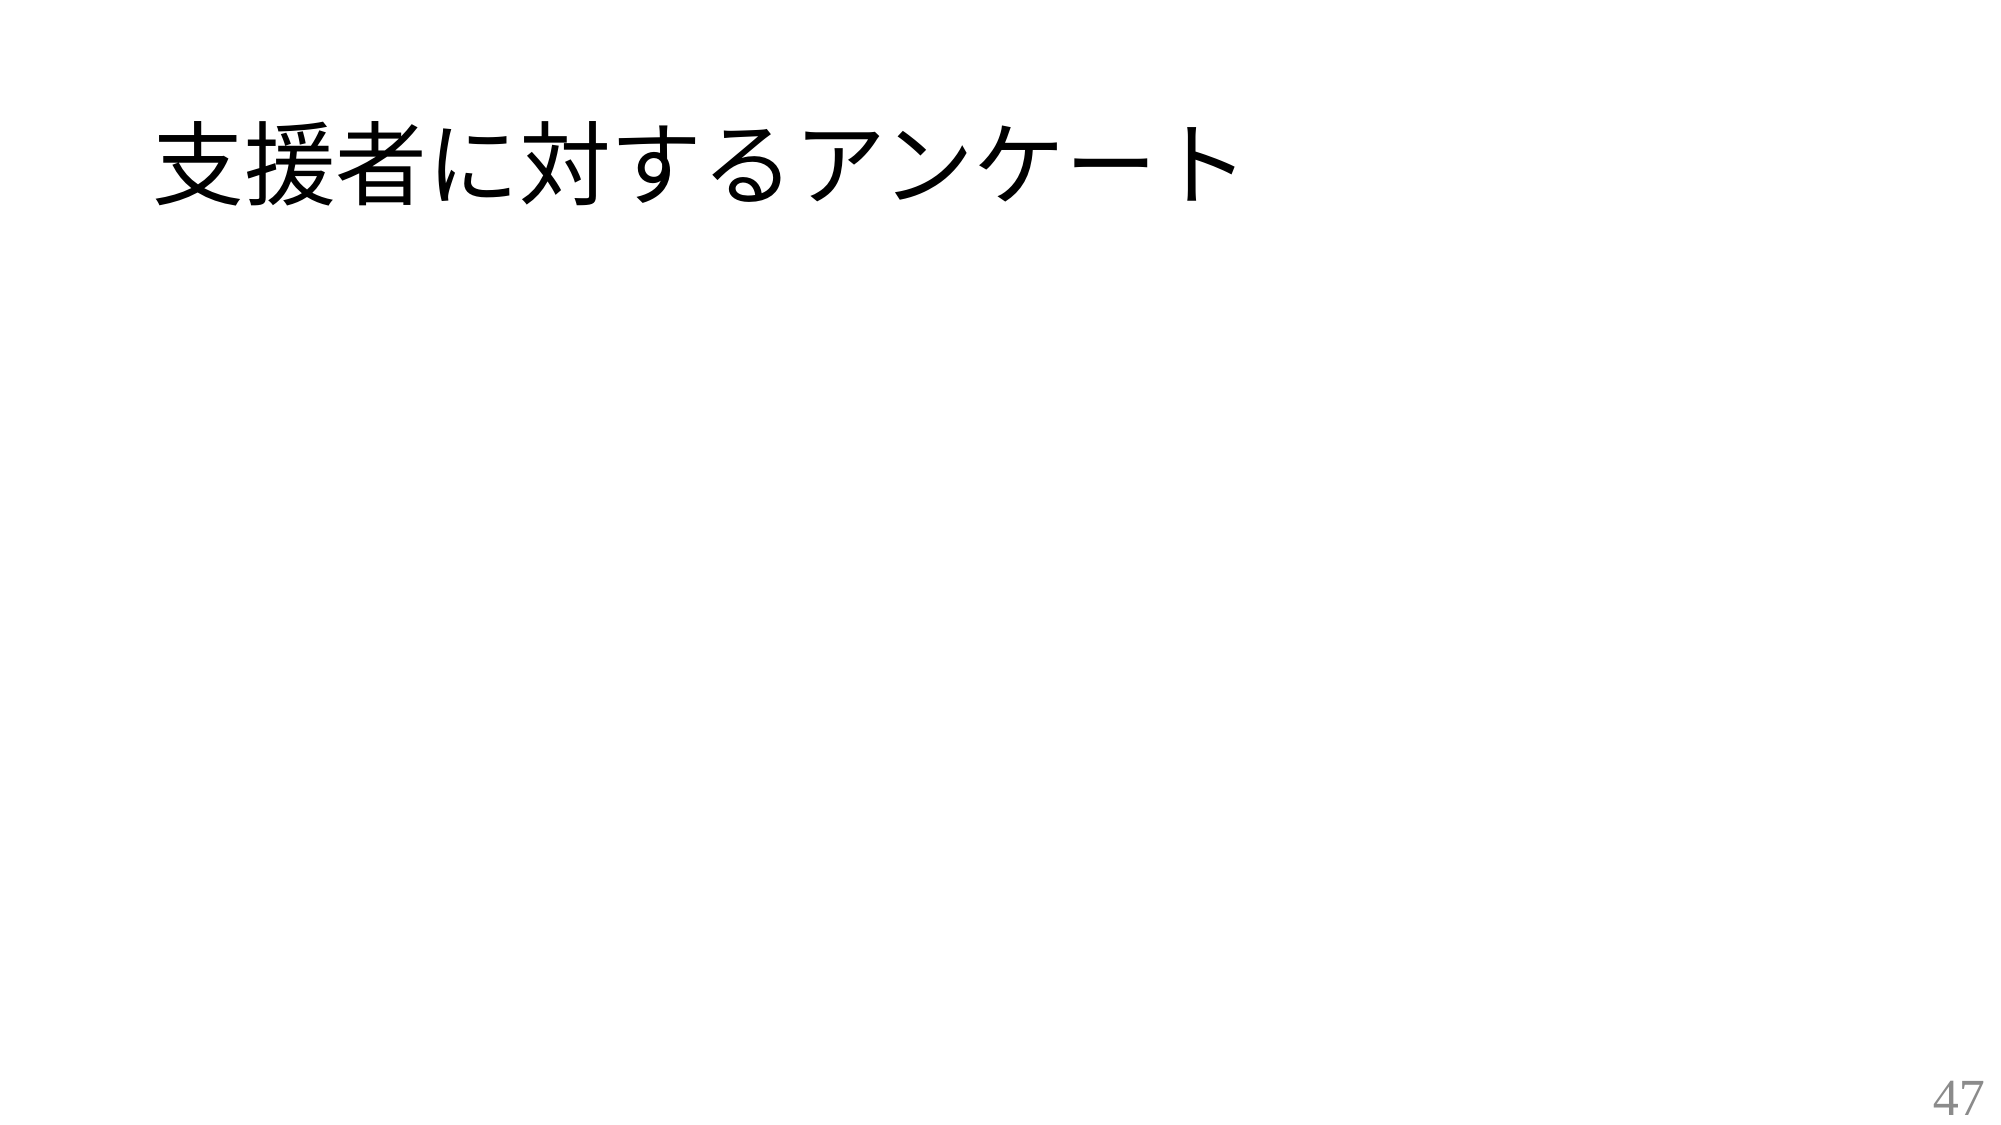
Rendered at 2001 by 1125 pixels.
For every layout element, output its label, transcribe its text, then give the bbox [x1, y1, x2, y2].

slide_number 47 [1550, 1065, 2000, 1125]
title 支援者に対するアンケート [137, 59, 1863, 278]
